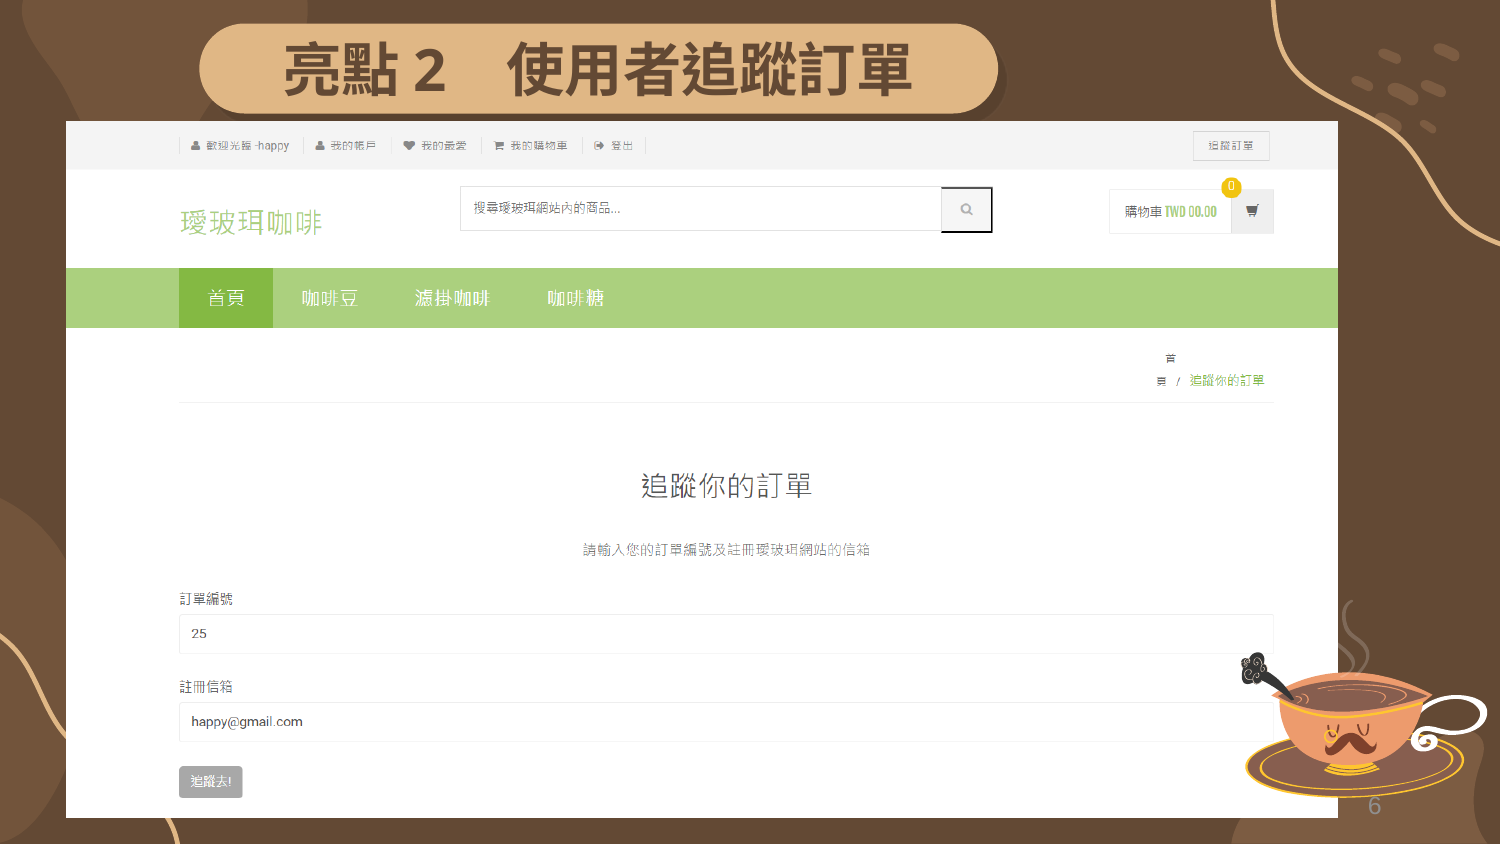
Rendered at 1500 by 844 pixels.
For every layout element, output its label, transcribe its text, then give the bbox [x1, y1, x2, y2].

text_box [221, 107, 977, 114]
text_box [219, 23, 979, 31]
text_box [1240, 599, 1488, 799]
title 亮點2 使用者追蹤訂單 [0, 31, 1231, 107]
slide_number 6 [1059, 806, 1397, 828]
picture [66, 120, 1338, 818]
